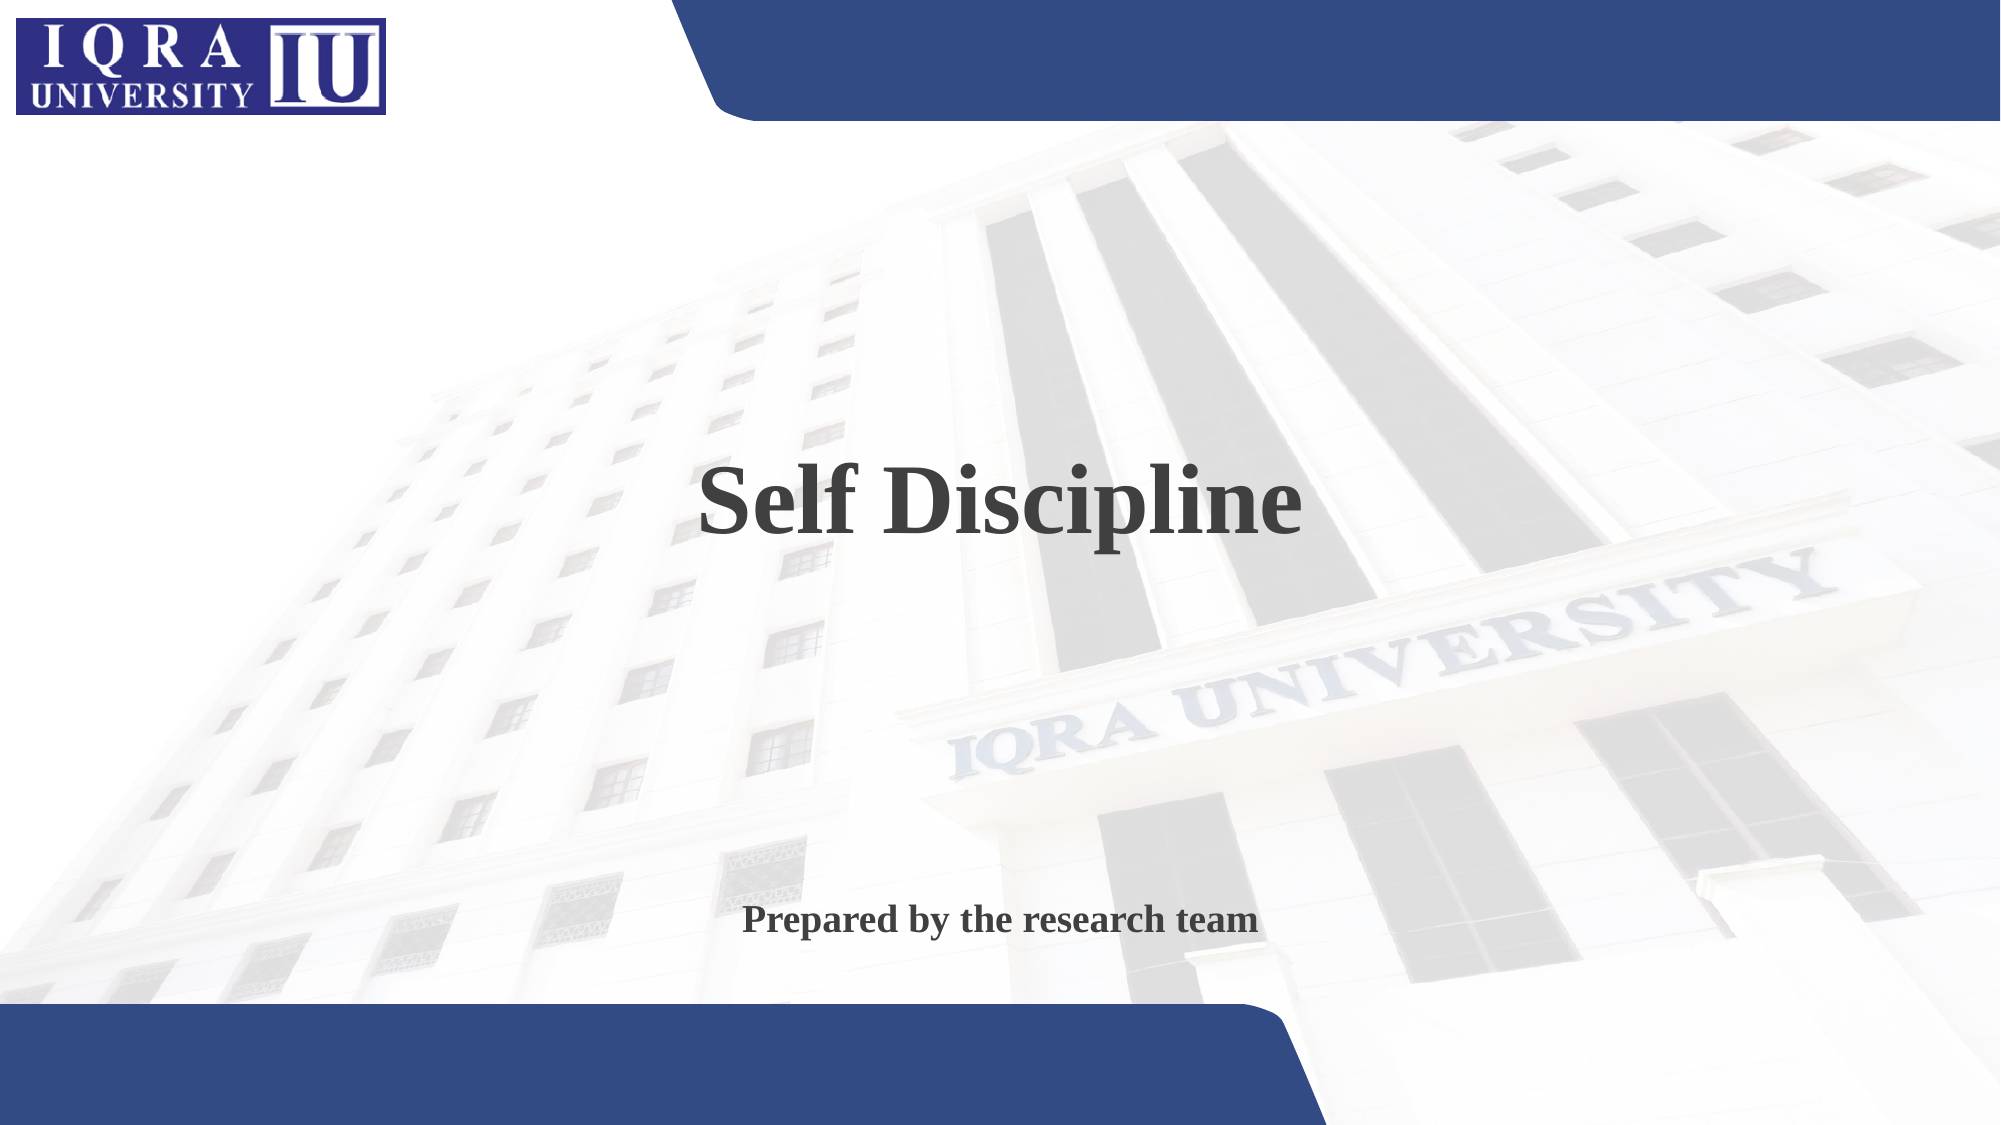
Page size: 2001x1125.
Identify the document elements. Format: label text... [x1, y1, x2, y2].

picture [16, 18, 386, 115]
list Prepared by the research team [0, 861, 2000, 972]
list Self Discipline [0, 436, 2000, 551]
